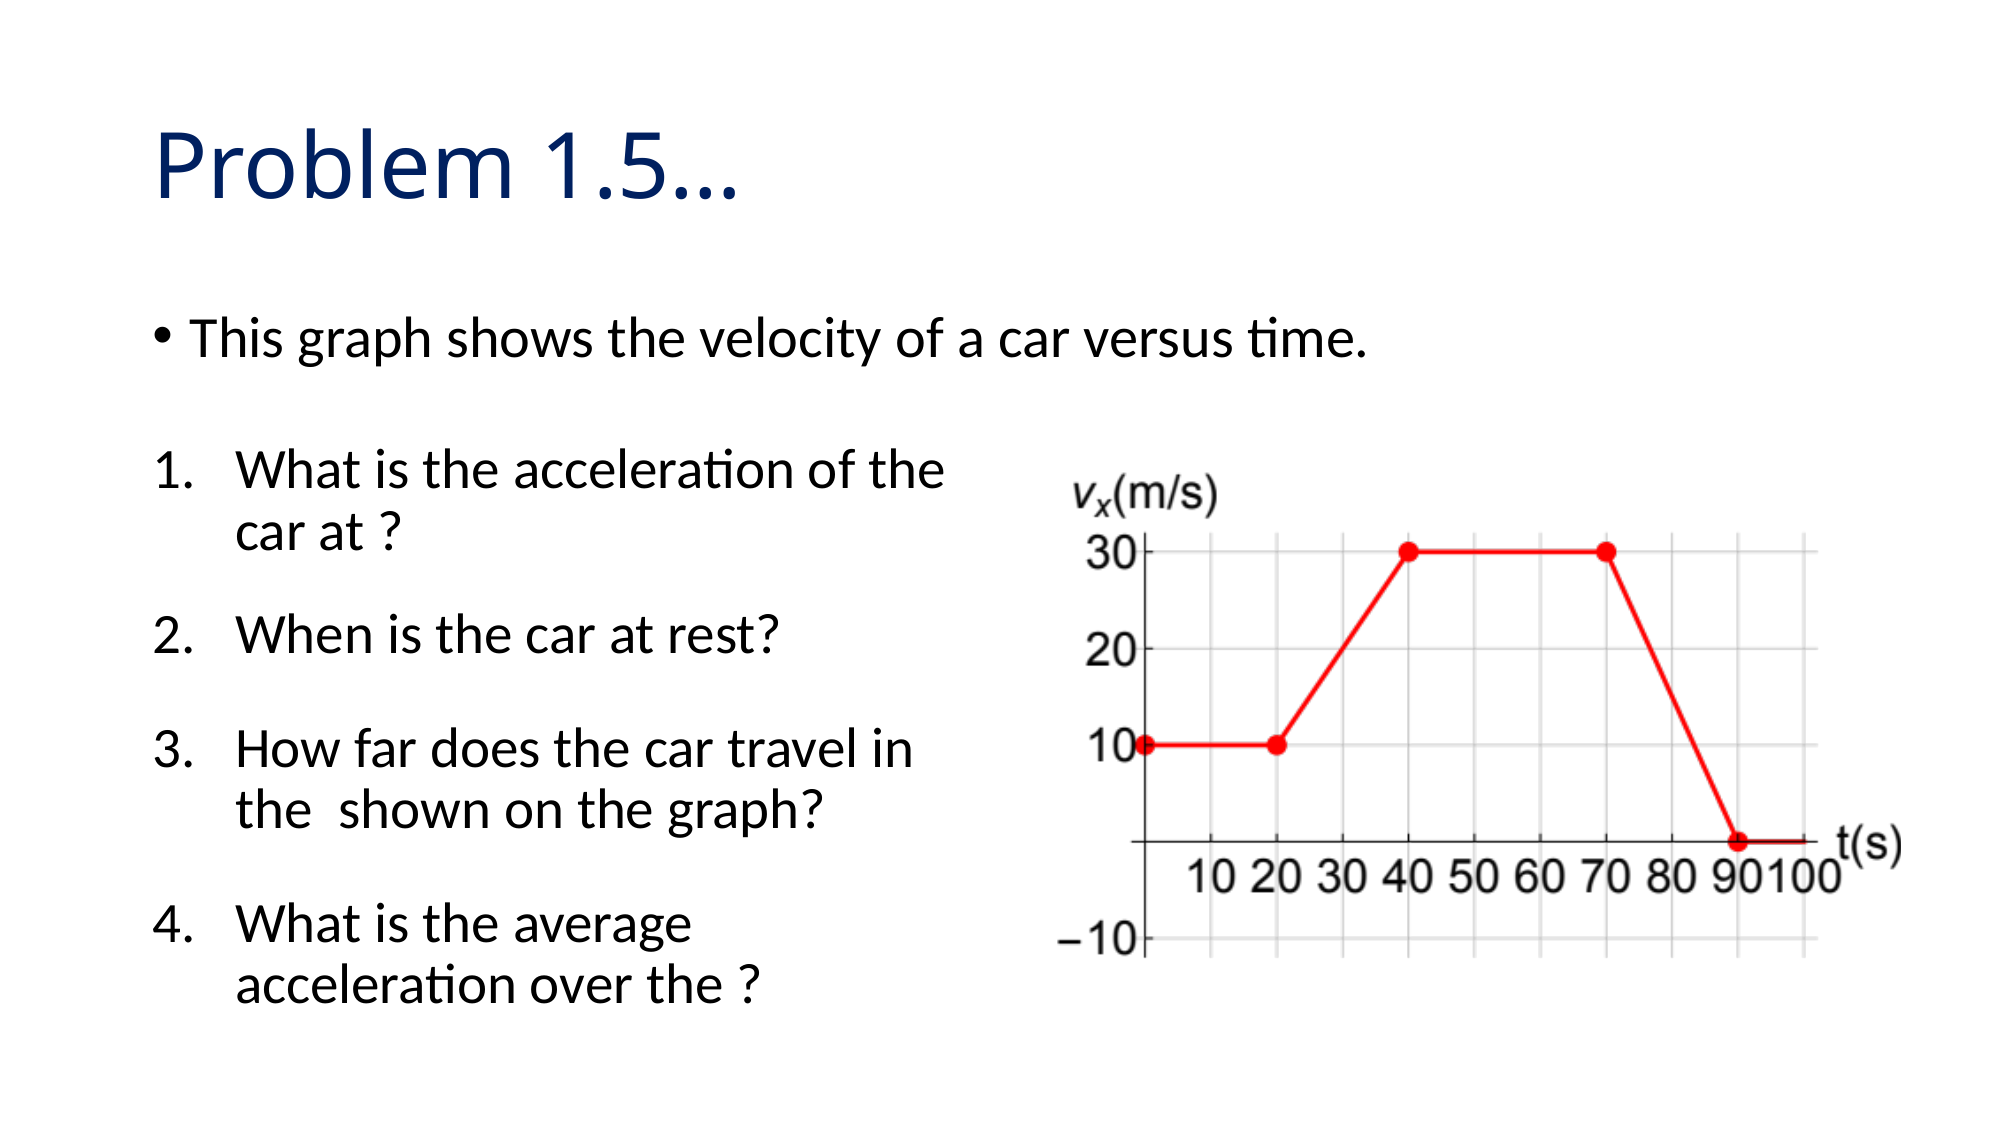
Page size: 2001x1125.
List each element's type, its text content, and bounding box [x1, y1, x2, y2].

picture [1056, 466, 1901, 964]
title Problem 1.5… [137, 59, 1863, 278]
list This graph shows the velocity of a car versus time. [137, 299, 1727, 410]
